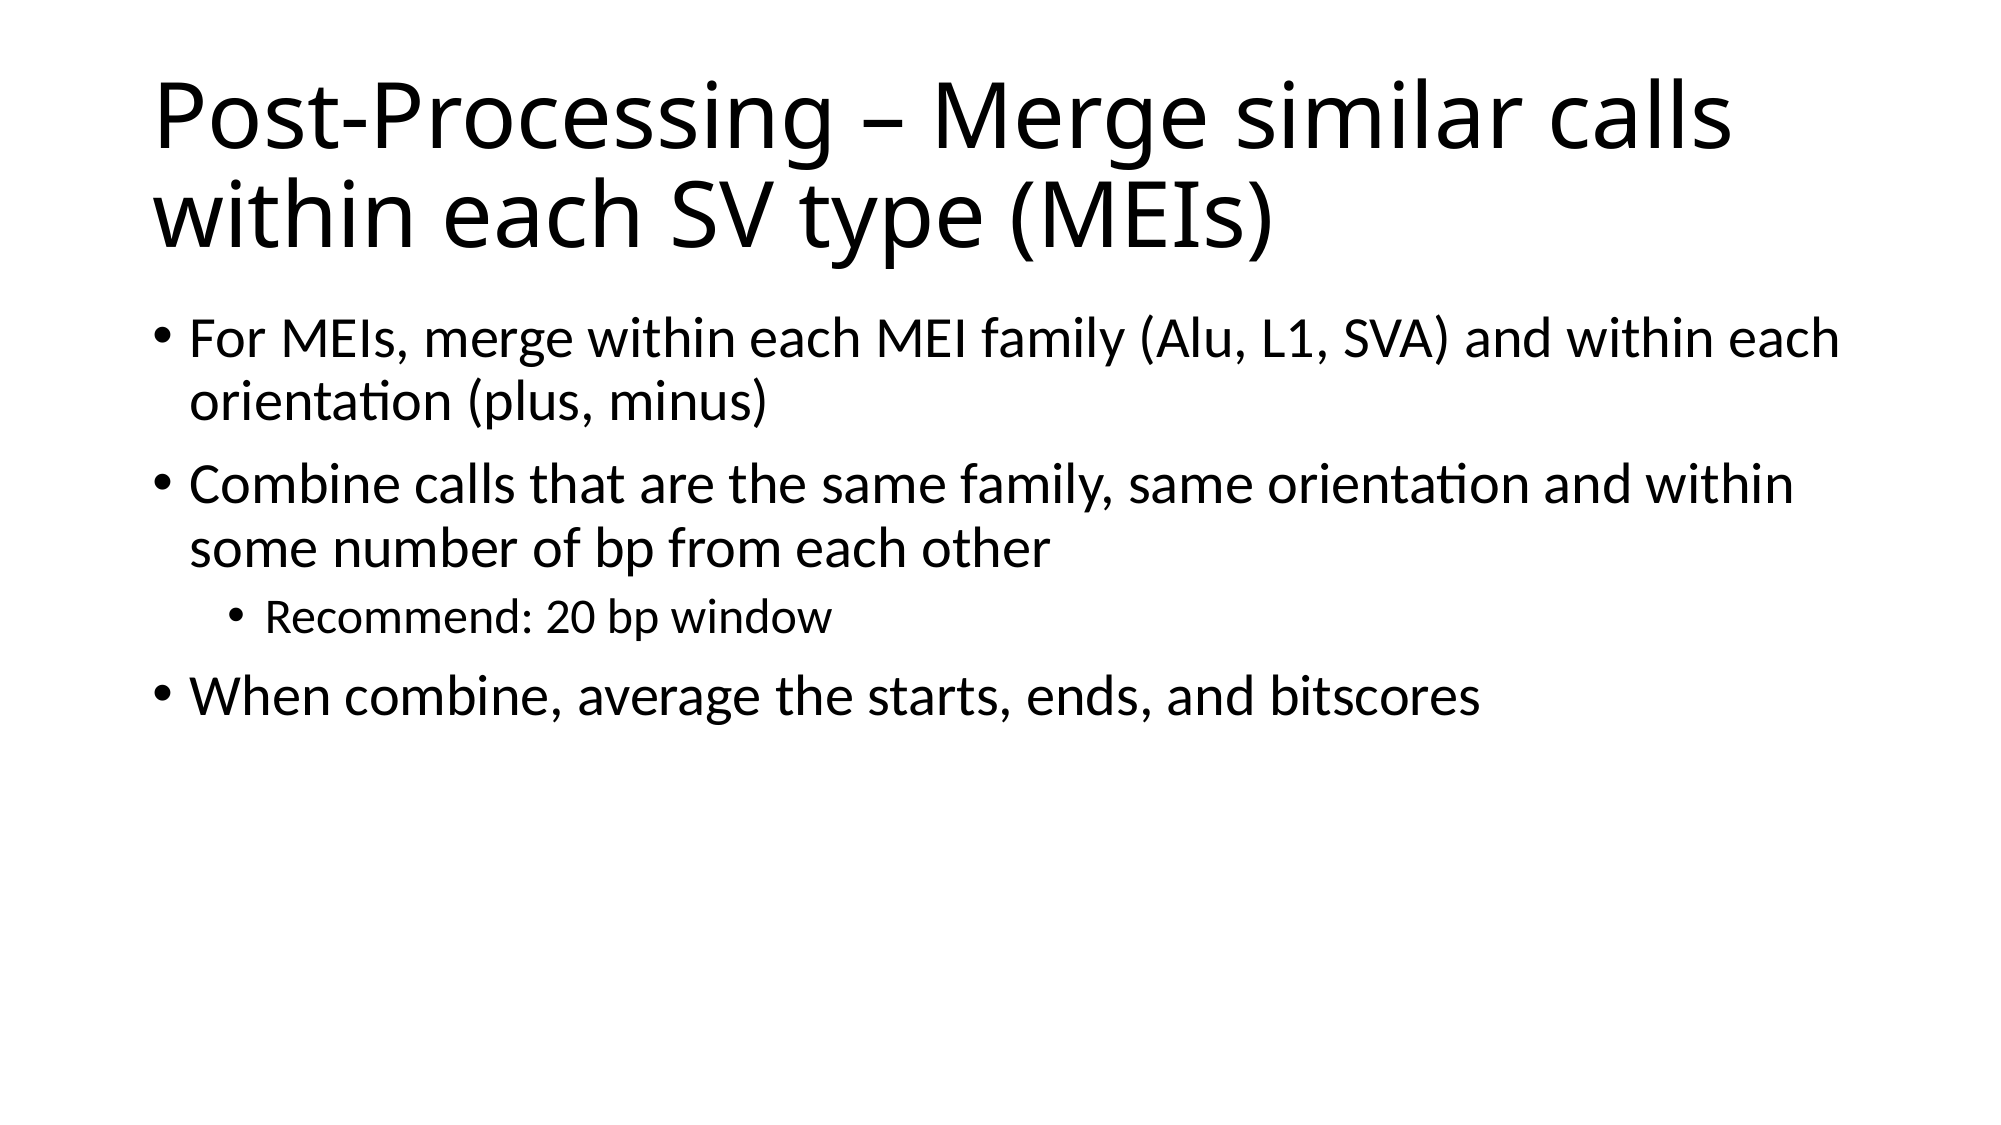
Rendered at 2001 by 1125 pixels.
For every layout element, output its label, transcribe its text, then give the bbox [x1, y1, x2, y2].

list For MEIs, merge within each MEI family (Alu, L1, SVA) and within each orientation (plus, minus) Combine calls that are the same family, same orientation and within some number of bp from each other Recommend: 20 bp window When combine, average the starts, ends, and bitscores [137, 299, 1863, 1014]
title Post-Processing – Merge similar calls within each SV type (MEIs) [137, 59, 1829, 278]
